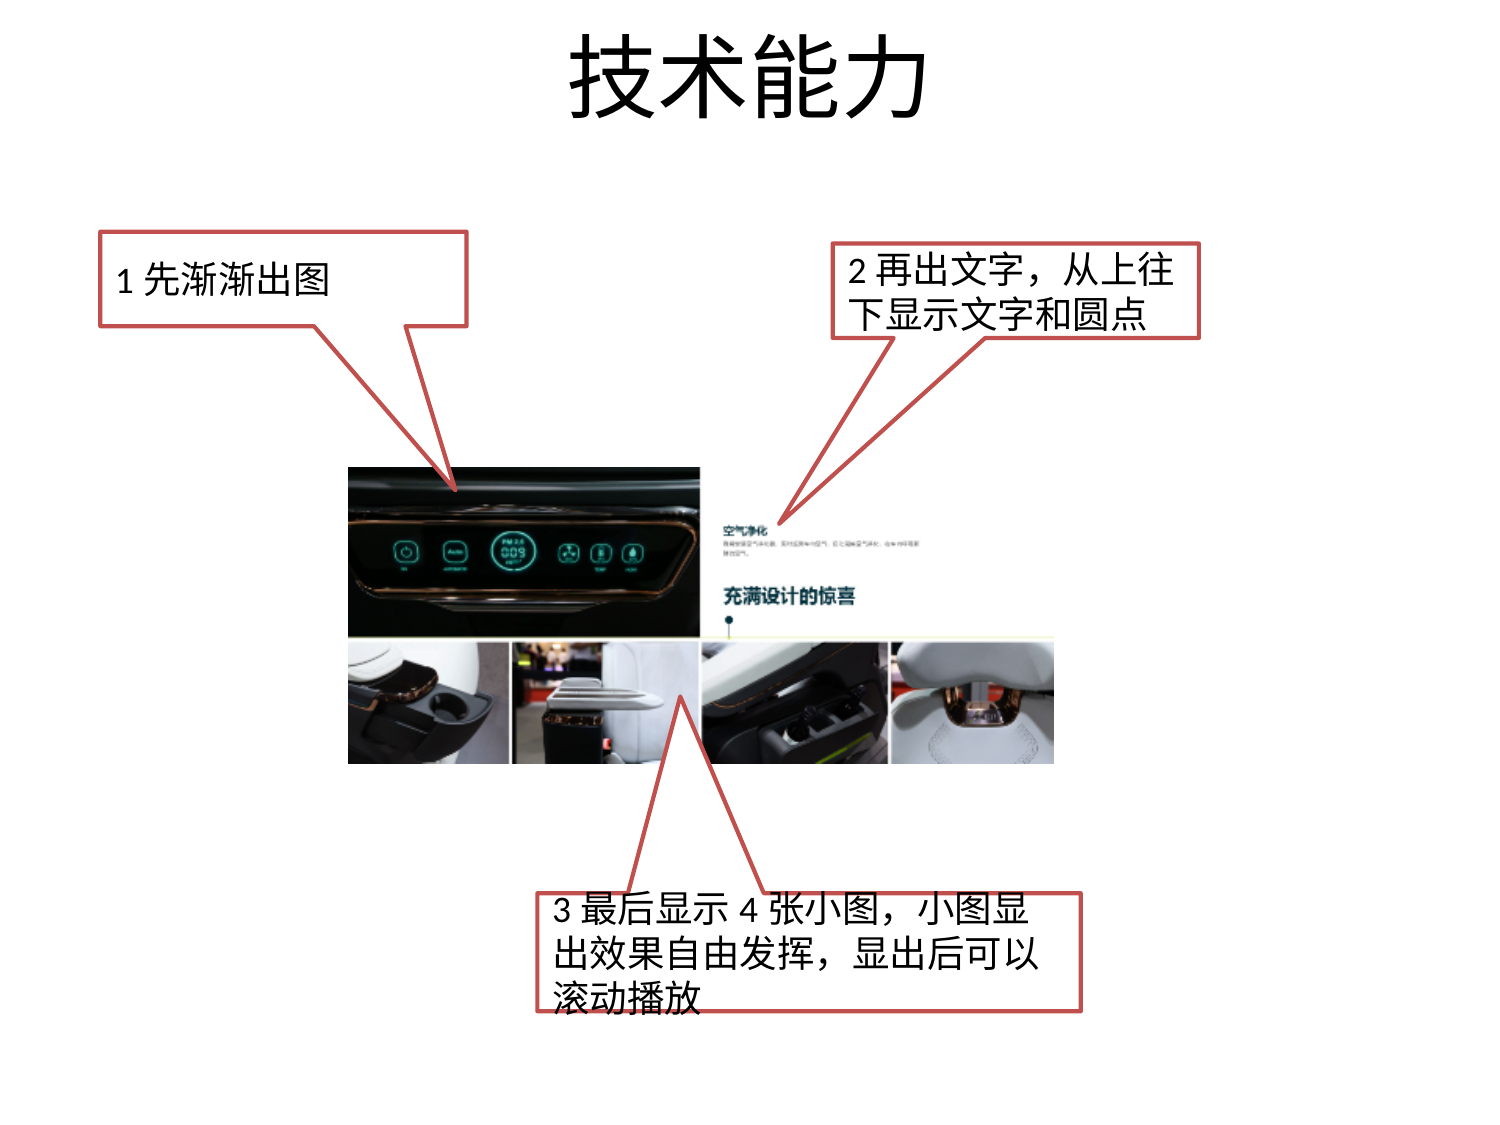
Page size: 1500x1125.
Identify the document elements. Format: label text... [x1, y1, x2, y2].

text_box 2再出文字，从上往下显示文字和圆点 [812, 241, 1201, 466]
text_box 1先渐渐出图 [98, 229, 469, 466]
picture [348, 467, 1054, 764]
text_box 3最后显示4张小图，小图显出效果自由发挥，显出后可以滚动播放 [535, 771, 1083, 1014]
title 技术能力 [112, 0, 1388, 149]
